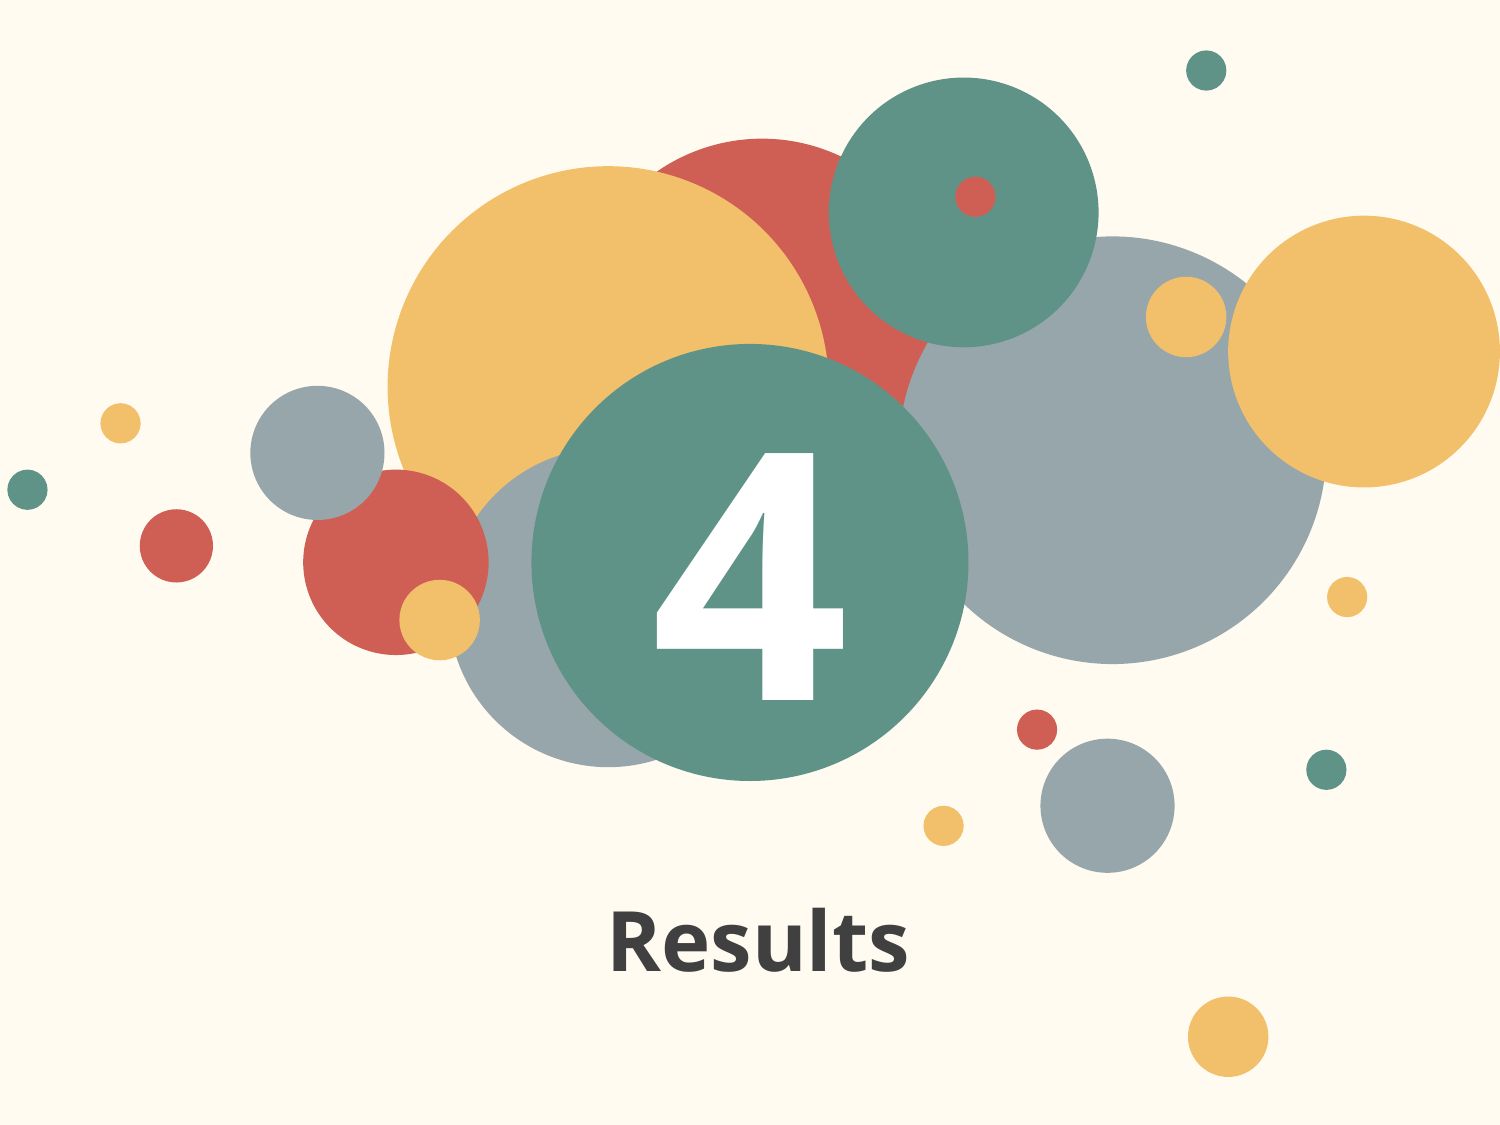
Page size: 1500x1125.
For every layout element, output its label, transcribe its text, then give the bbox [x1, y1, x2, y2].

text_box Results [317, 880, 1222, 996]
text_box [138, 508, 215, 584]
text_box [1144, 275, 1228, 359]
text_box [1325, 575, 1369, 619]
text_box [6, 468, 49, 511]
text_box [1039, 737, 1176, 874]
text_box [302, 468, 490, 657]
text_box [249, 384, 386, 522]
text_box [455, 454, 656, 769]
text_box 4 [530, 342, 970, 783]
text_box [657, 137, 925, 403]
text_box [1186, 995, 1270, 1079]
text_box [827, 76, 1100, 349]
text_box [1227, 214, 1500, 489]
text_box [1305, 748, 1348, 791]
text_box [1015, 708, 1059, 751]
text_box [922, 804, 965, 848]
text_box [398, 578, 481, 662]
text_box [902, 235, 1325, 666]
text_box [1185, 49, 1228, 92]
text_box [99, 402, 142, 445]
text_box [954, 175, 997, 218]
text_box [386, 165, 828, 513]
